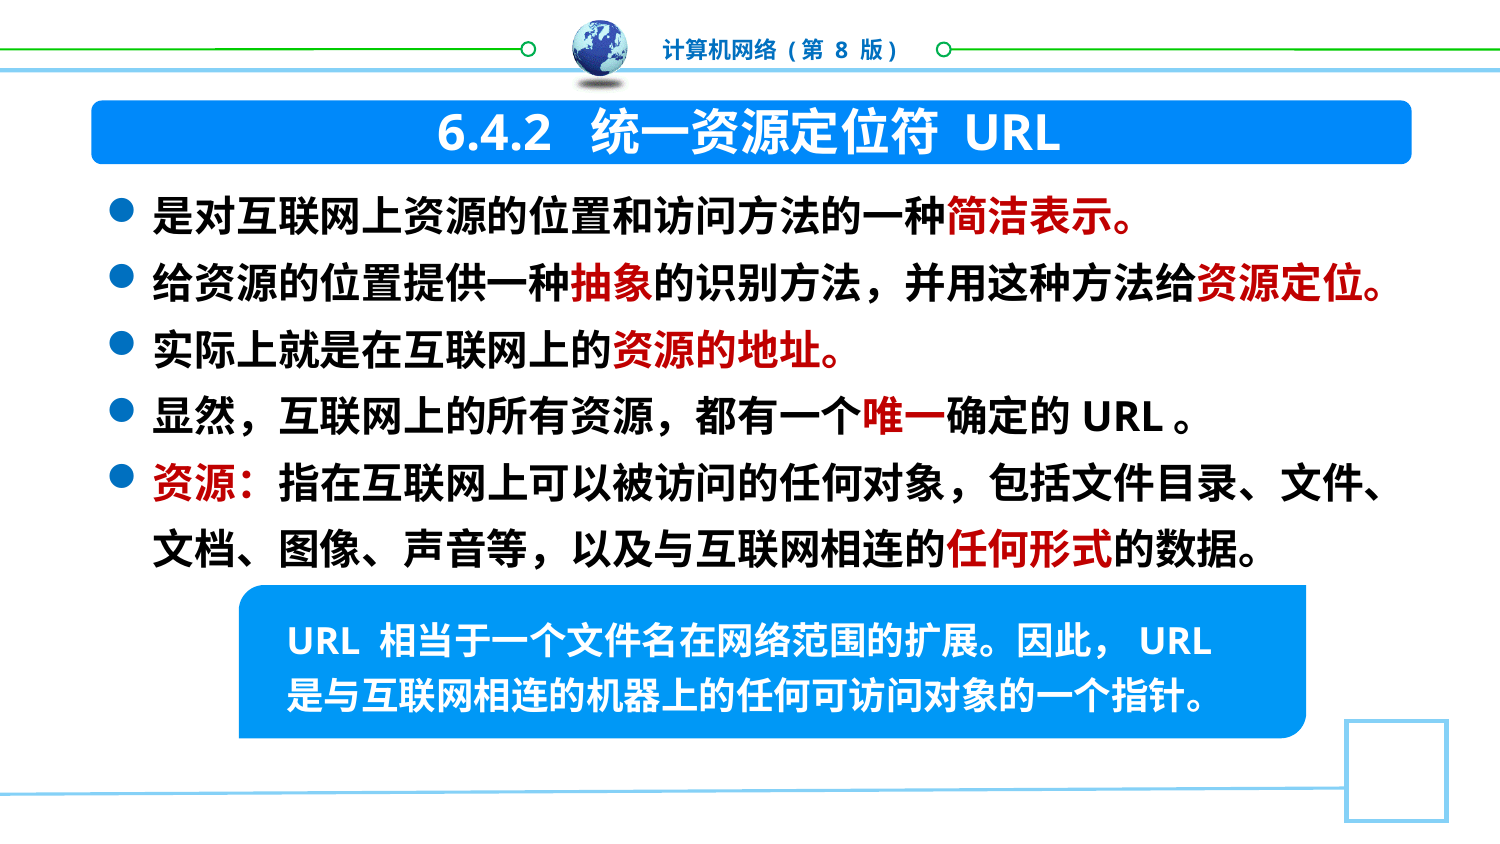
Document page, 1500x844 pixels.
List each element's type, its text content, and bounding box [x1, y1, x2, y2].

picture [570, 18, 629, 93]
text_box URL 相当于一个文件名在网络范围的扩展。因此，URL 是与互联网相连的机器上的任何可访问对象的一个指针。 [271, 601, 1276, 725]
text_box 6.4.2 统一资源定位符 URL [423, 93, 1077, 165]
text_box [236, 582, 1309, 741]
text_box 是对互联网上资源的位置和访问方法的一种简洁表示。 给资源的位置提供一种抽象的识别方法，并用这种方法给资源定位。 实际上就是在互联网上的资源的地址。 显然，互联网上的所有资源，都有一个唯一确定的URL。 资源：指在互联网上可以被访问的任何对象，包括文件目录、文件、文档、图像、声音等，以及与互联网相连的任何形式的数据。 [91, 165, 1429, 581]
text_box [1077, 100, 1412, 165]
text_box [91, 100, 423, 165]
